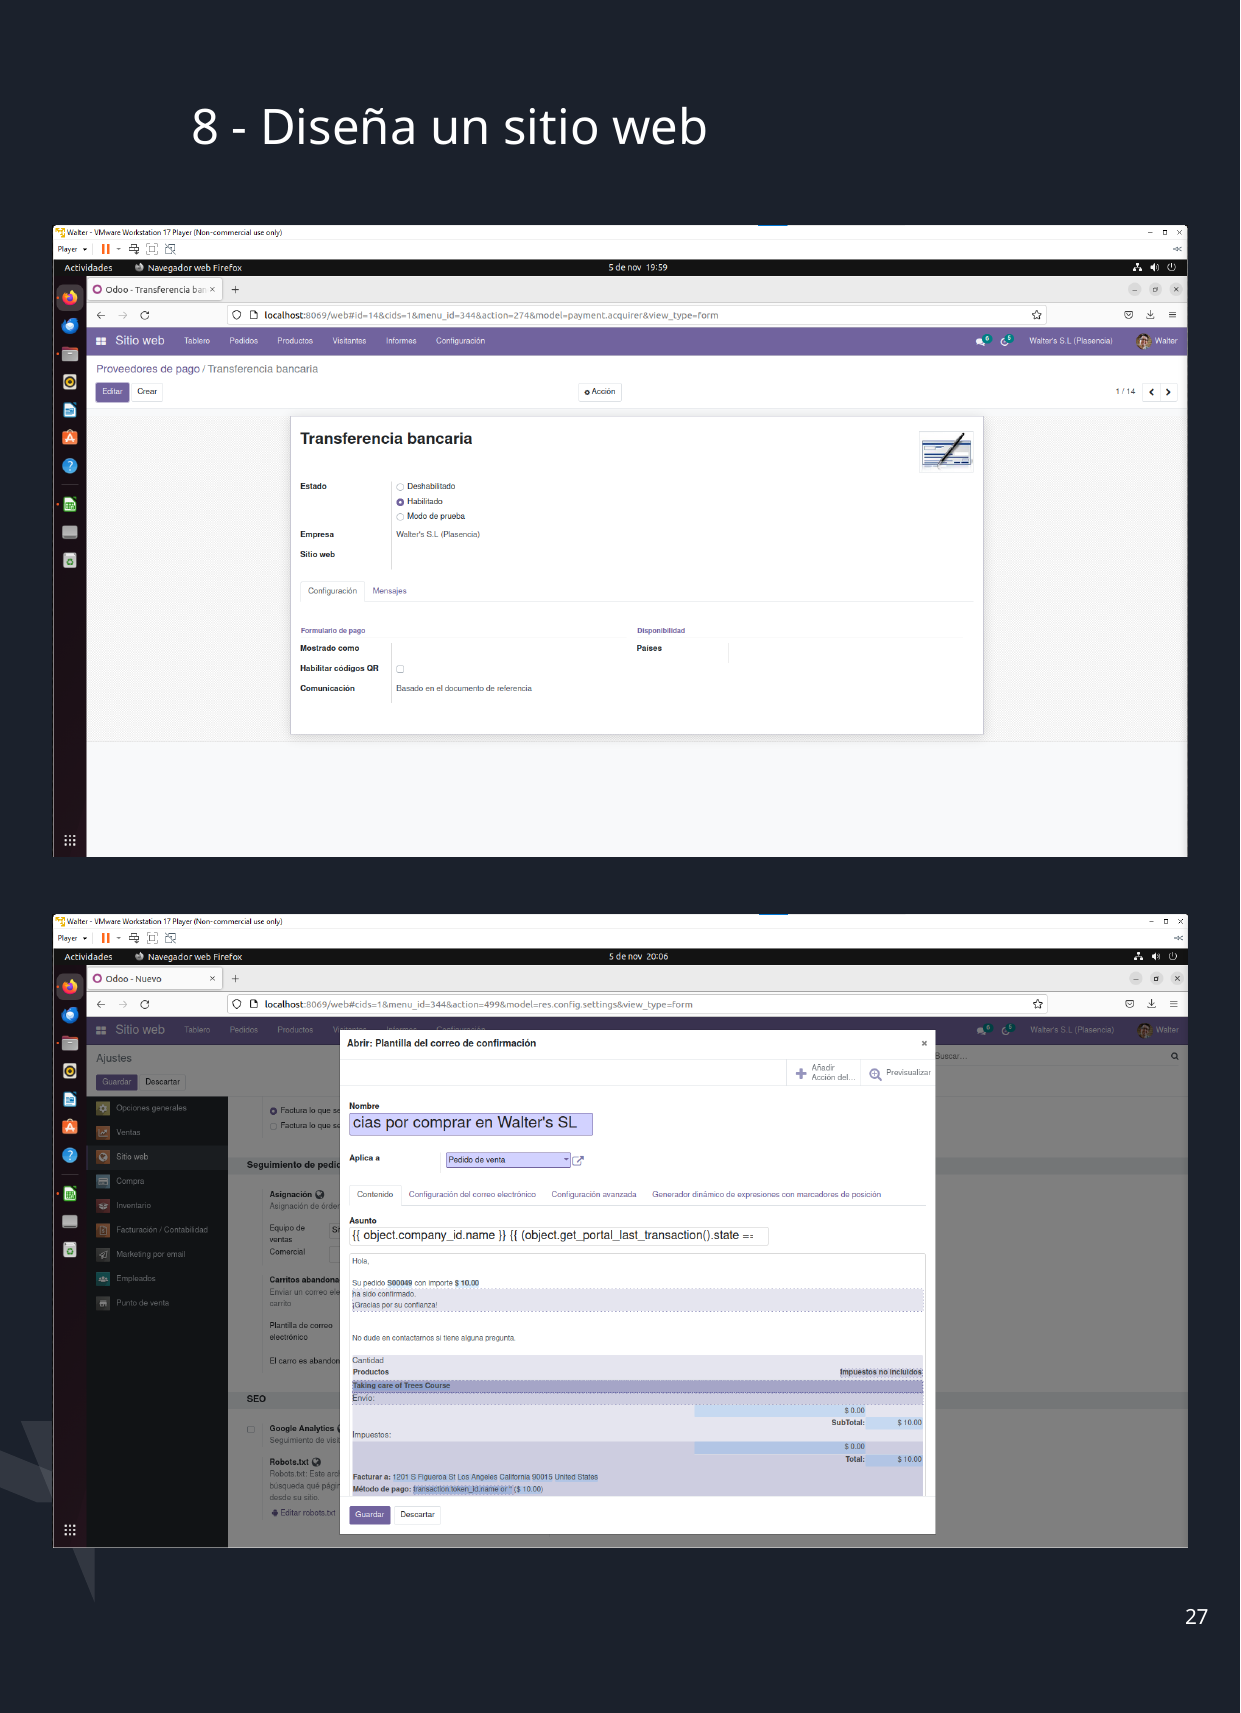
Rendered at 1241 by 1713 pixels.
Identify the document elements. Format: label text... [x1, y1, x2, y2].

picture [52, 914, 1188, 1548]
slide_number ‹#› [1149, 1552, 1224, 1684]
picture [52, 225, 1188, 857]
title 8 - Diseña un sitio web [175, 81, 1212, 201]
